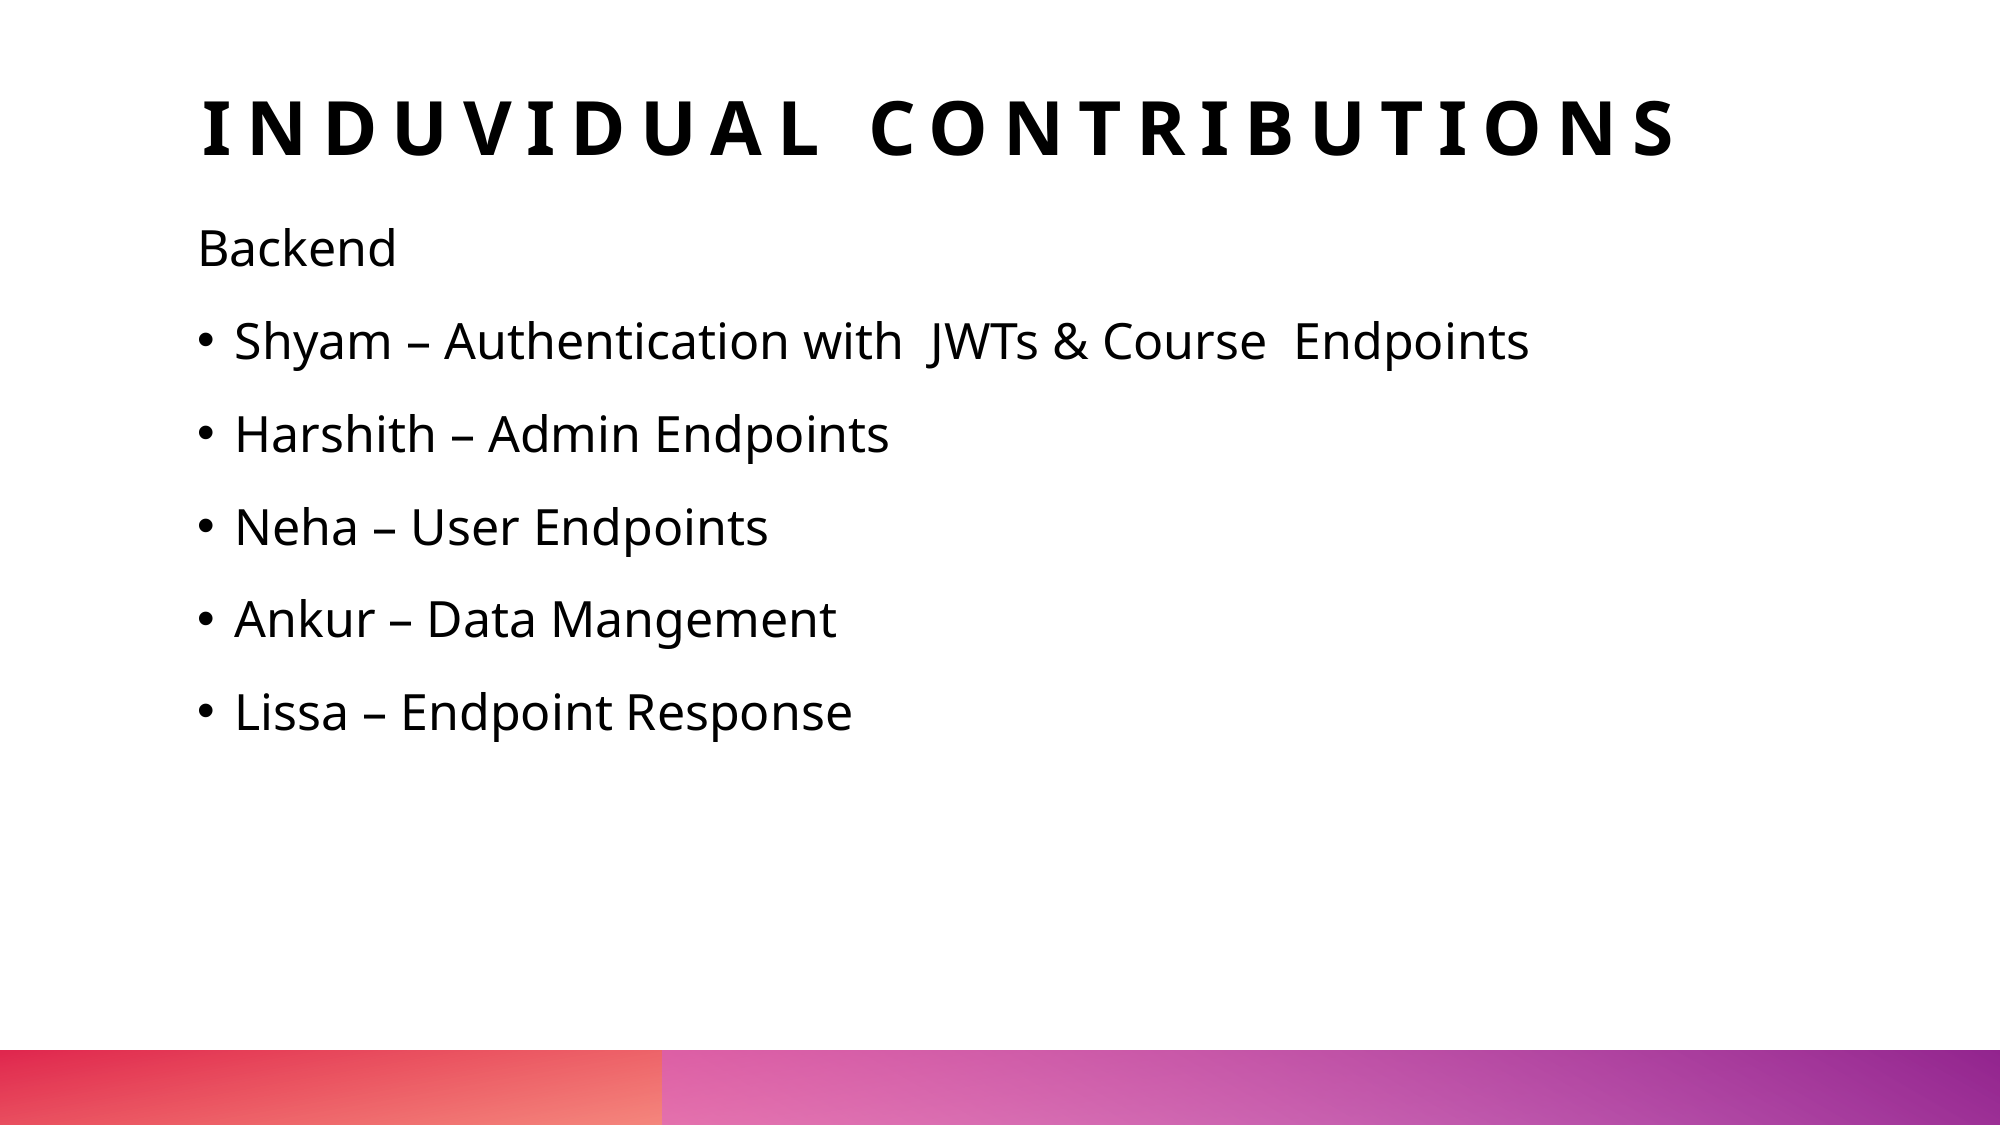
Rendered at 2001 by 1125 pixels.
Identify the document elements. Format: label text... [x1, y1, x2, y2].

title INDUVIDUAL CONTRIBUTIONS [202, 34, 1883, 171]
list Backend Shyam – Authentication with JWTs & Course Endpoints Harshith – Admin Endpoints Neha – User Endpoints Ankur – Data Mangement Lissa – Endpoint Response [197, 204, 1877, 854]
